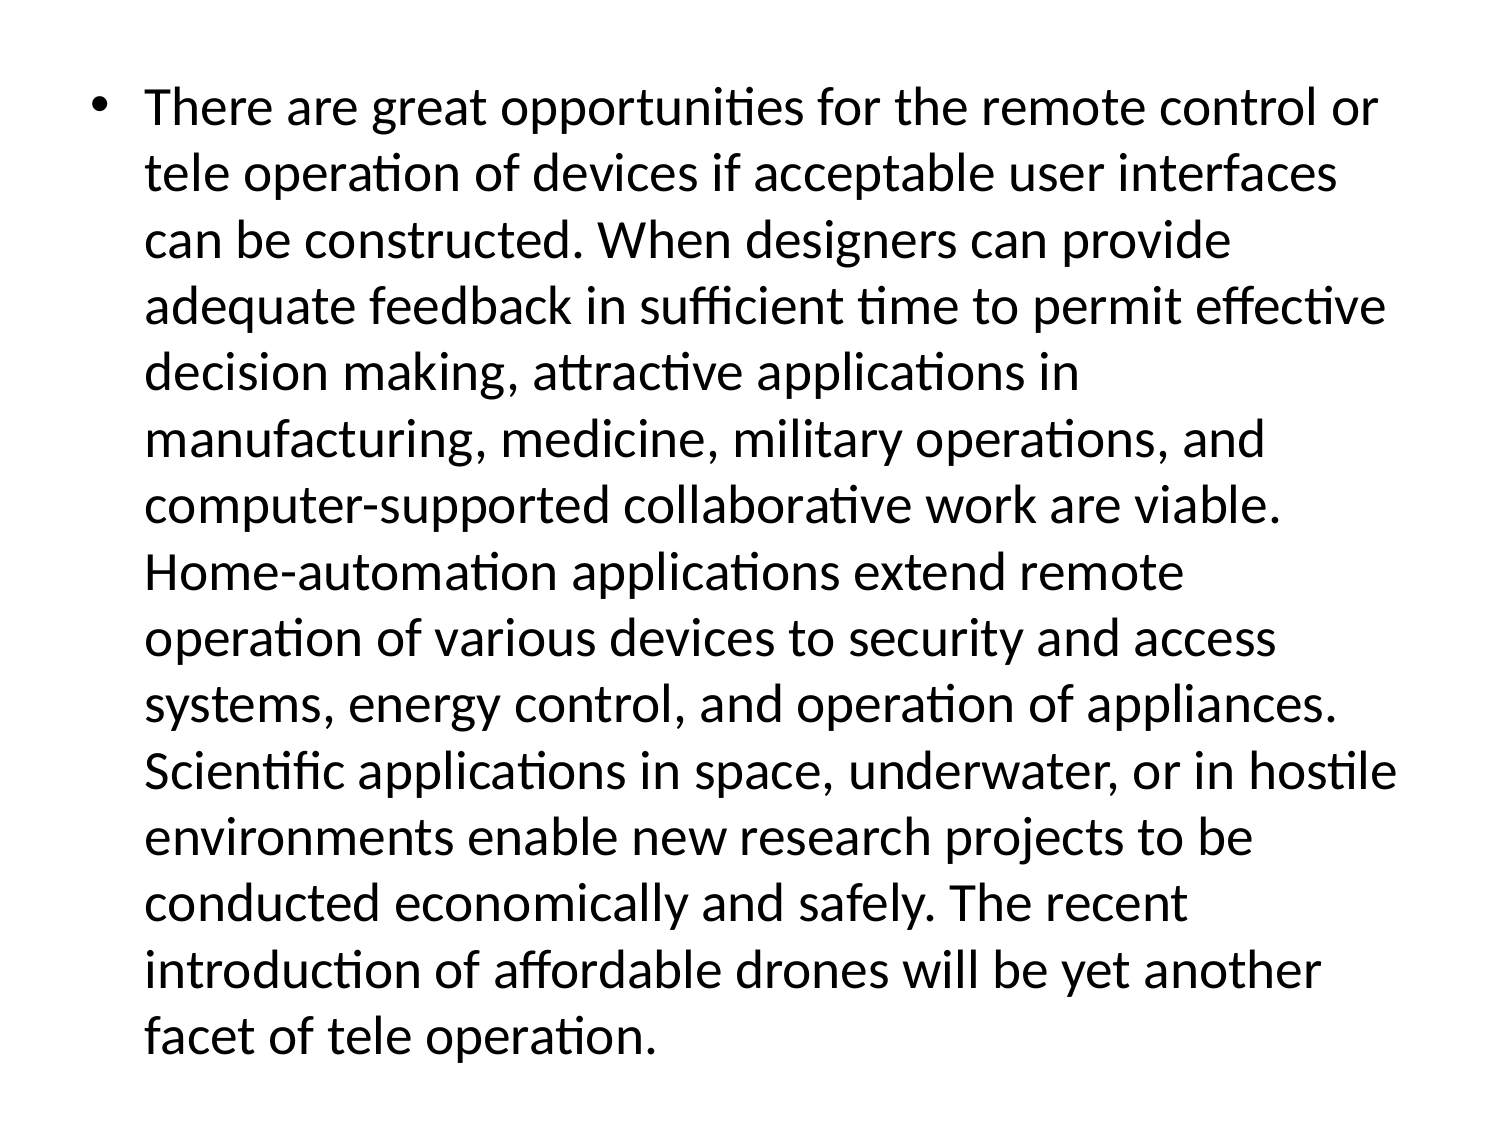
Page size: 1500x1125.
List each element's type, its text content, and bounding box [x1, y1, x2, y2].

list There are great opportunities for the remote control or tele operation of devices if acceptable user interfaces can be constructed. When designers can provide adequate feedback in sufficient time to permit effective decision making, attractive applications in manufacturing, medicine, military operations, and computer-supported collaborative work are viable. Home-automation applications extend remote operation of various devices to security and access systems, energy control, and operation of appliances. Scientific applications in space, underwater, or in hostile environments enable new research projects to be conducted economically and safely. The recent introduction of affordable drones will be yet another facet of tele operation. [75, 62, 1425, 1088]
